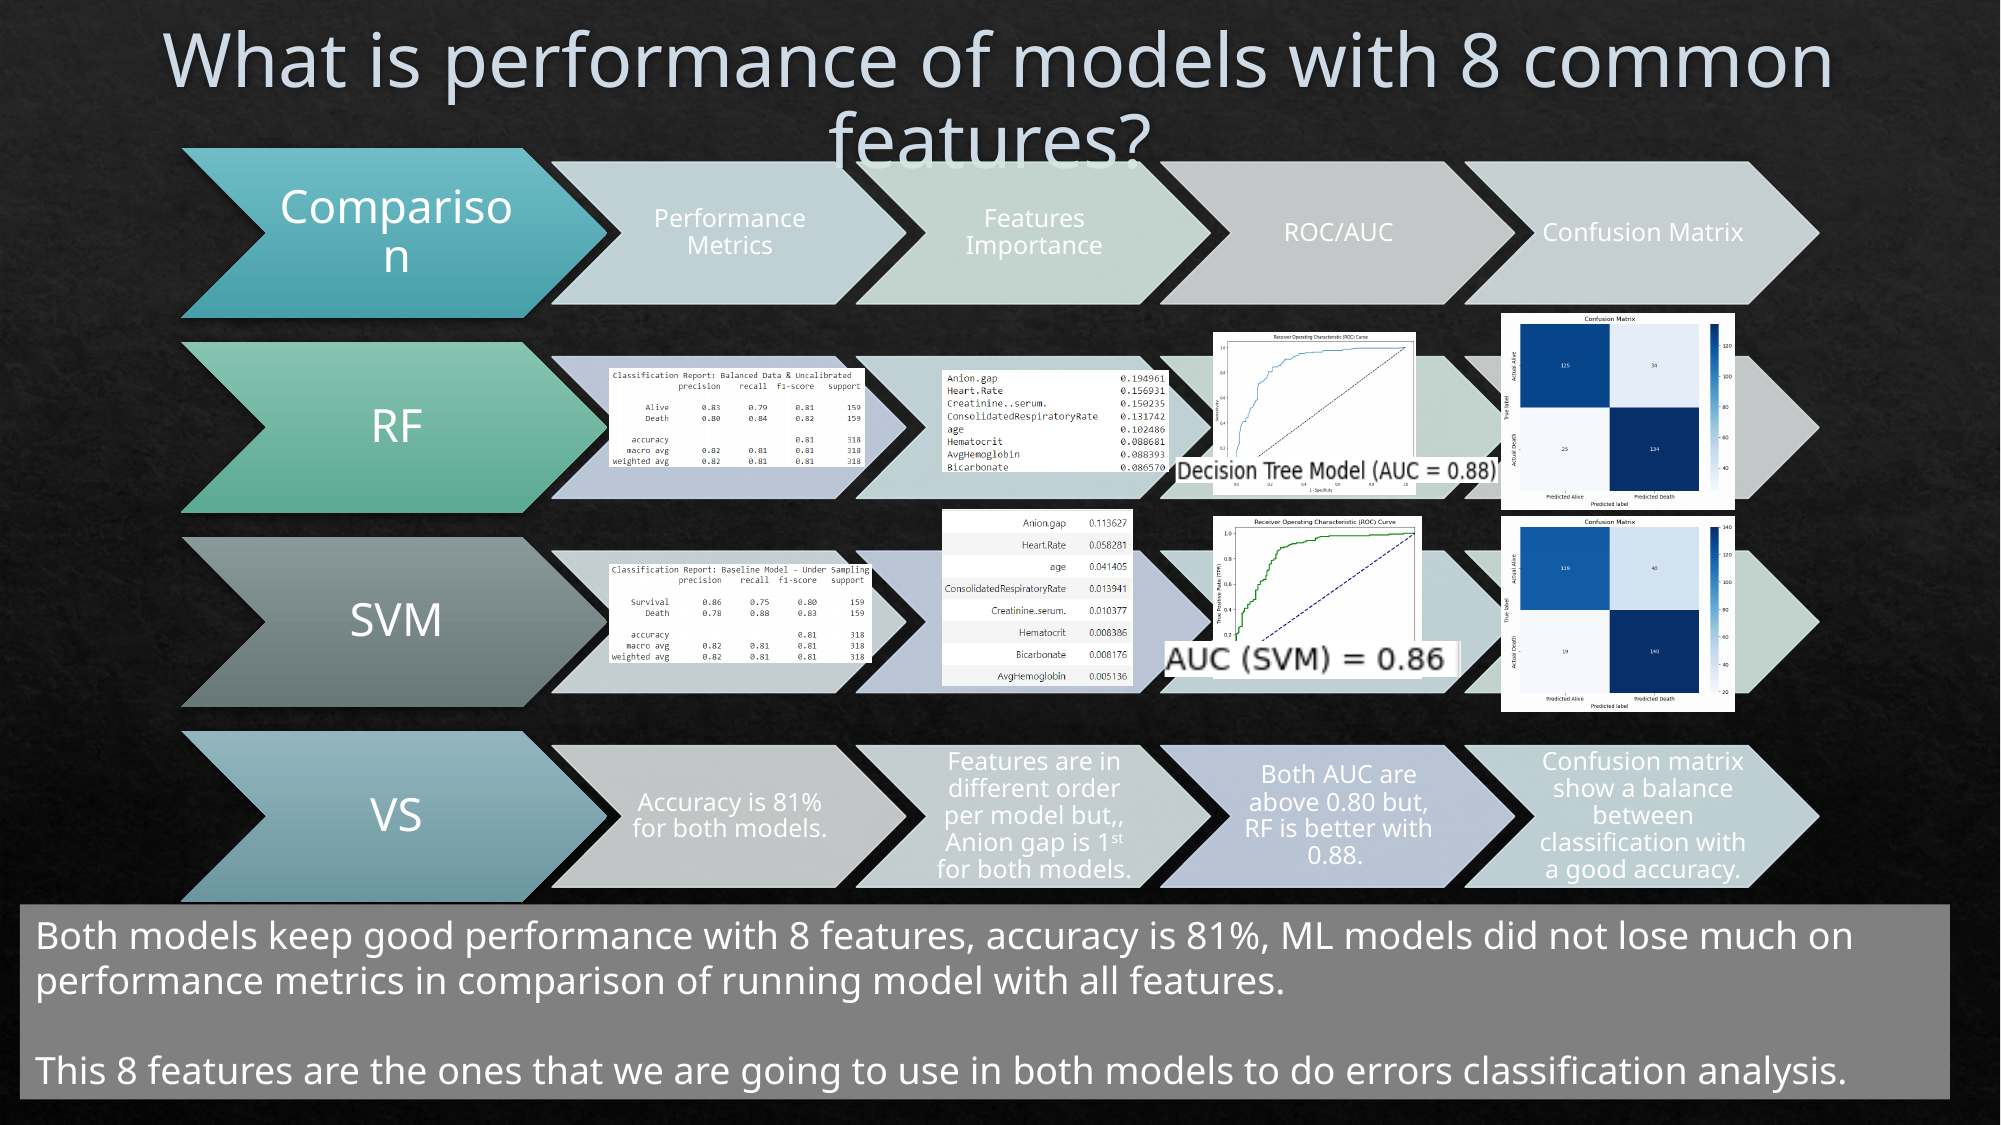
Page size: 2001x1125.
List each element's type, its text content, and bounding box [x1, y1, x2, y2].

picture [941, 370, 1169, 473]
picture [1175, 331, 1499, 495]
picture [1501, 313, 1736, 510]
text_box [19, 147, 1981, 902]
picture [609, 564, 872, 664]
picture [1164, 516, 1462, 680]
picture [1501, 516, 1736, 713]
picture [609, 368, 866, 468]
text_box Both models keep good performance with 8 features, accuracy is 81%, ML models did not lose much on performance metrics in comparison of running model with all features. This 8 features are the ones that we are going to use in both models to do errors classification analysis. [19, 912, 1950, 1100]
picture [941, 509, 1134, 687]
title What is performance of models with 8 common features? [0, 0, 2000, 207]
